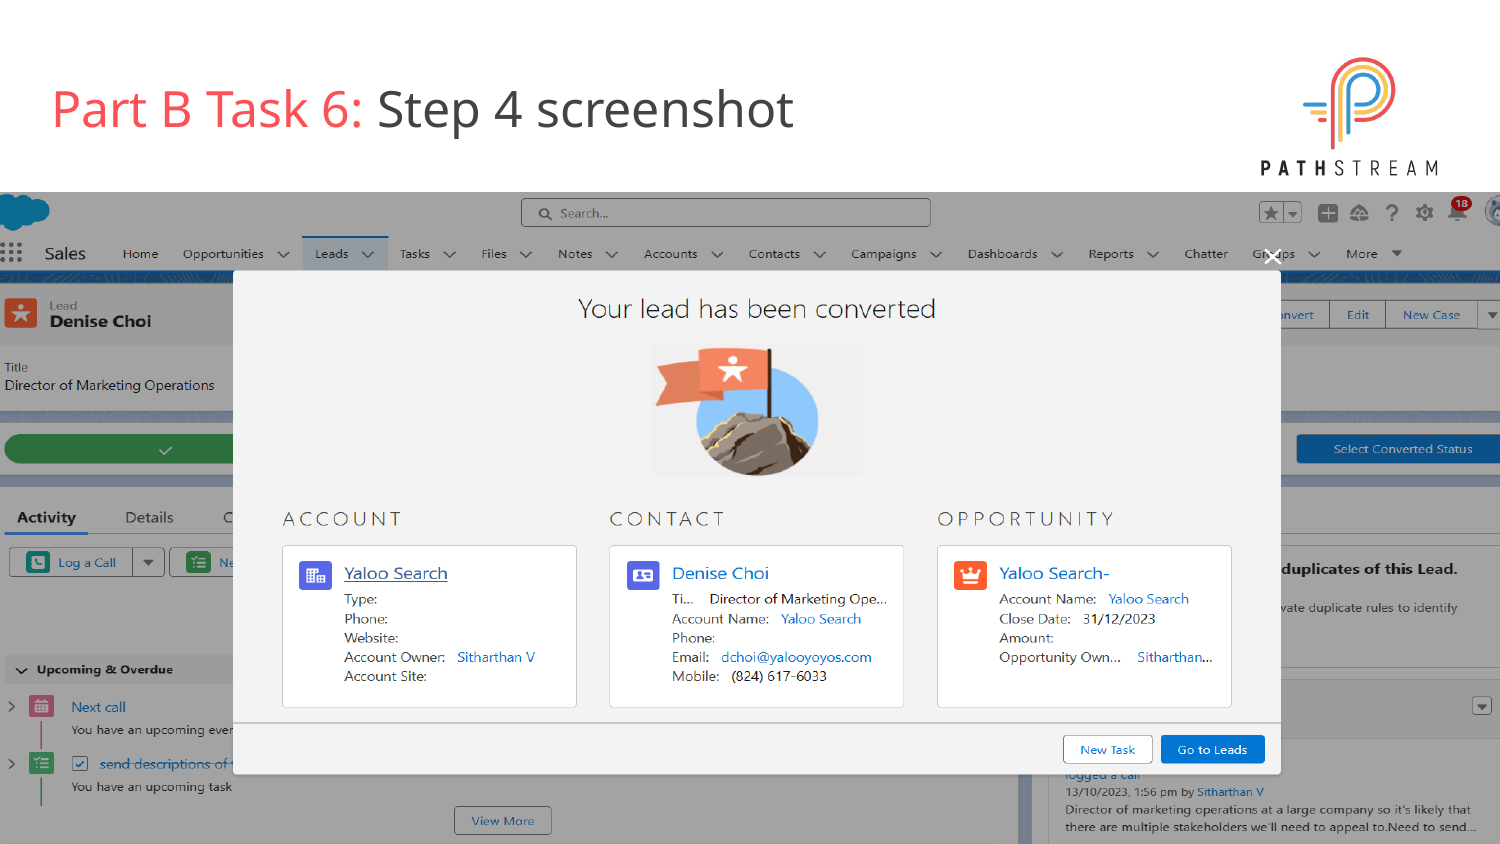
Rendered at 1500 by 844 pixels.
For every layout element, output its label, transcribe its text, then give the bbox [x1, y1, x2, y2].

title Part B Task 6: Step 4 screenshot [36, 62, 1067, 170]
picture [0, 0, 1500, 844]
